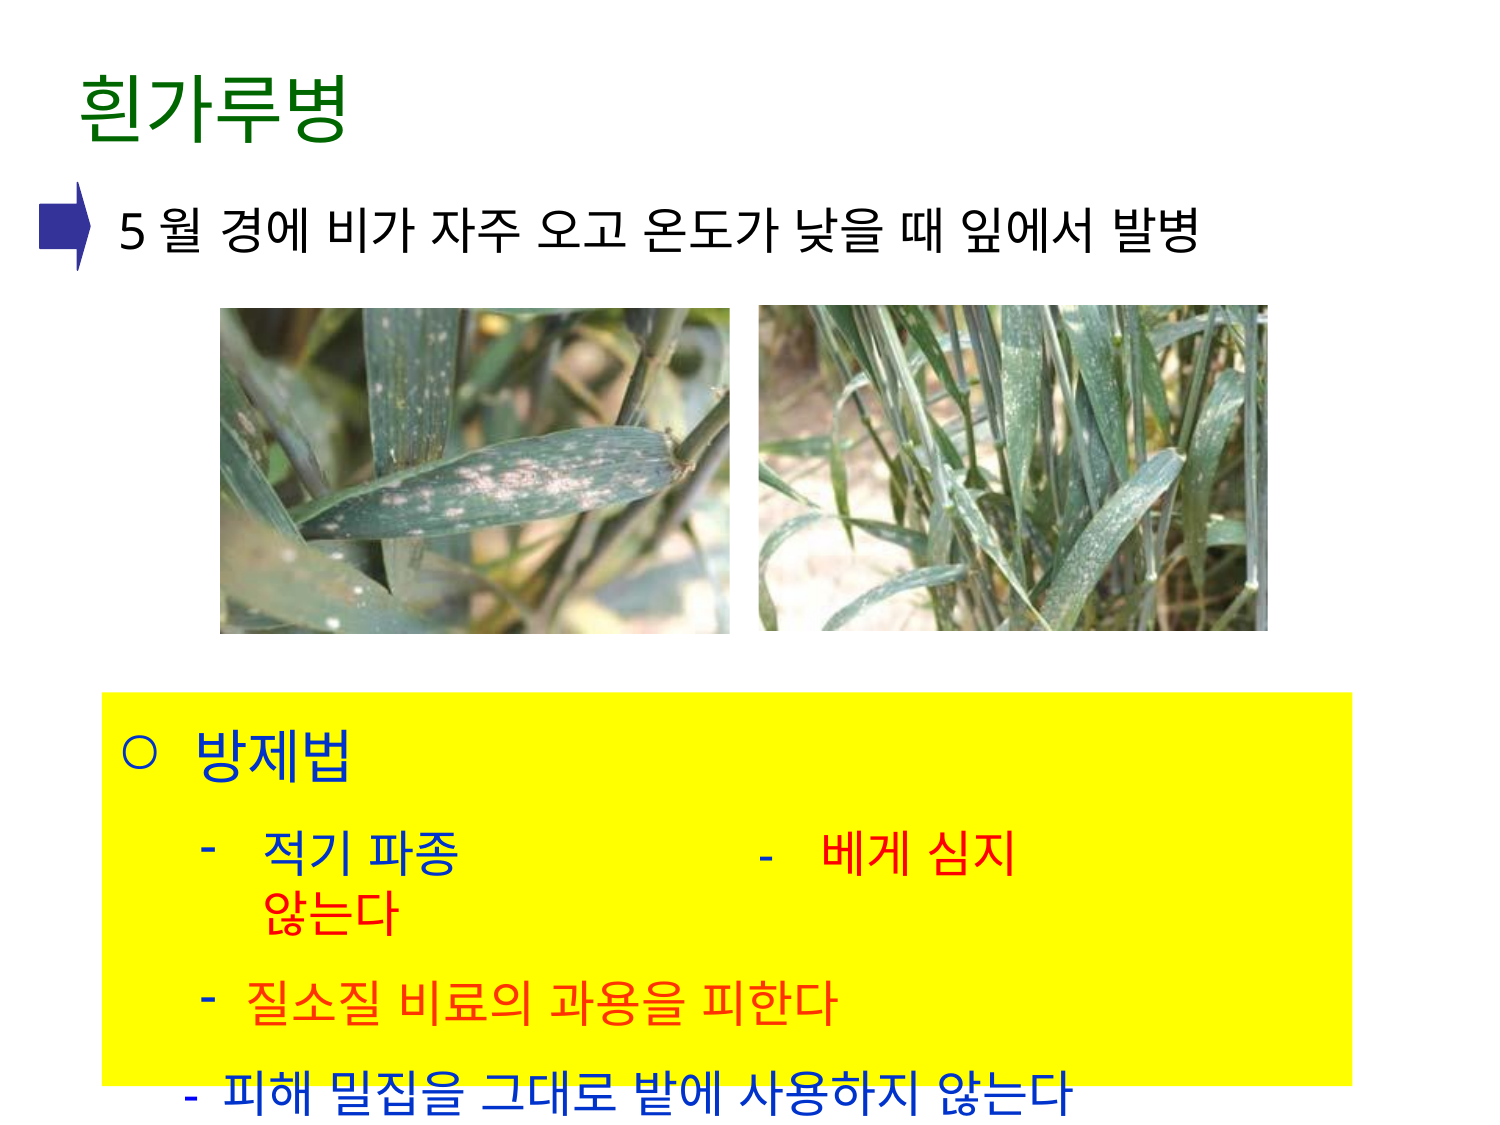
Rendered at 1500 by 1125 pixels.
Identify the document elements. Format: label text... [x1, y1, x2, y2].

text_box 방제법 적기 파종 - 베게 심지 않는다 질소질 비료의 과용을 피한다 - 피해 밀집을 그대로 밭에 사용하지 않는다 [116, 681, 1165, 1123]
text_box [758, 305, 1268, 631]
text_box [220, 308, 730, 634]
title 흰가루병 [61, 11, 367, 202]
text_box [39, 181, 92, 272]
text_box [101, 692, 116, 1087]
text_box [1165, 692, 1353, 1087]
text_box 5월 경에 비가 자주 오고 온도가 낮을 때 잎에서 발병 [116, 197, 1300, 260]
